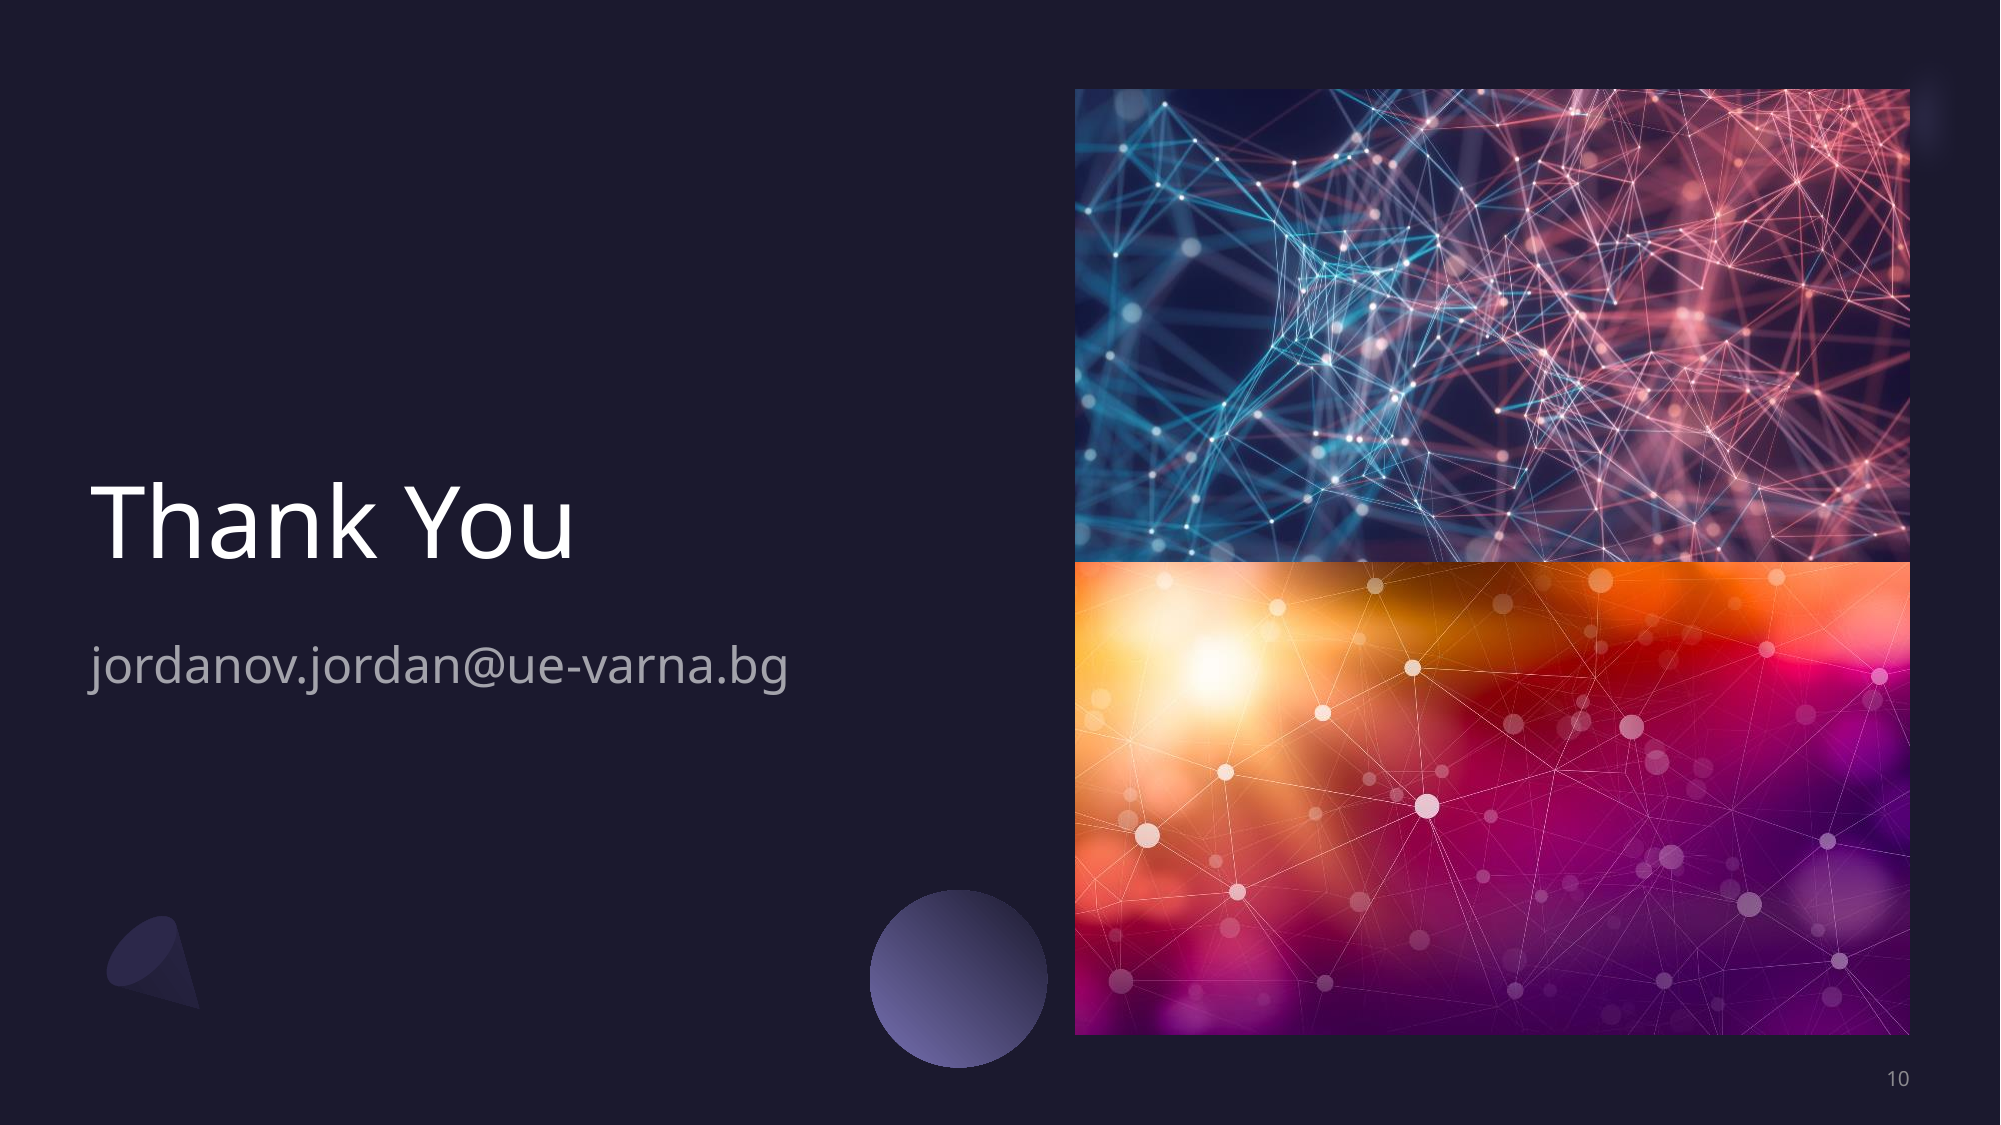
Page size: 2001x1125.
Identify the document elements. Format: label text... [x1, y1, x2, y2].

subtitle jordanov.jordan@ue-varna.bg [90, 627, 983, 1000]
title Thank You [90, 90, 983, 580]
picture [1075, 89, 1910, 1035]
slide_number 10 [1632, 1067, 1910, 1093]
